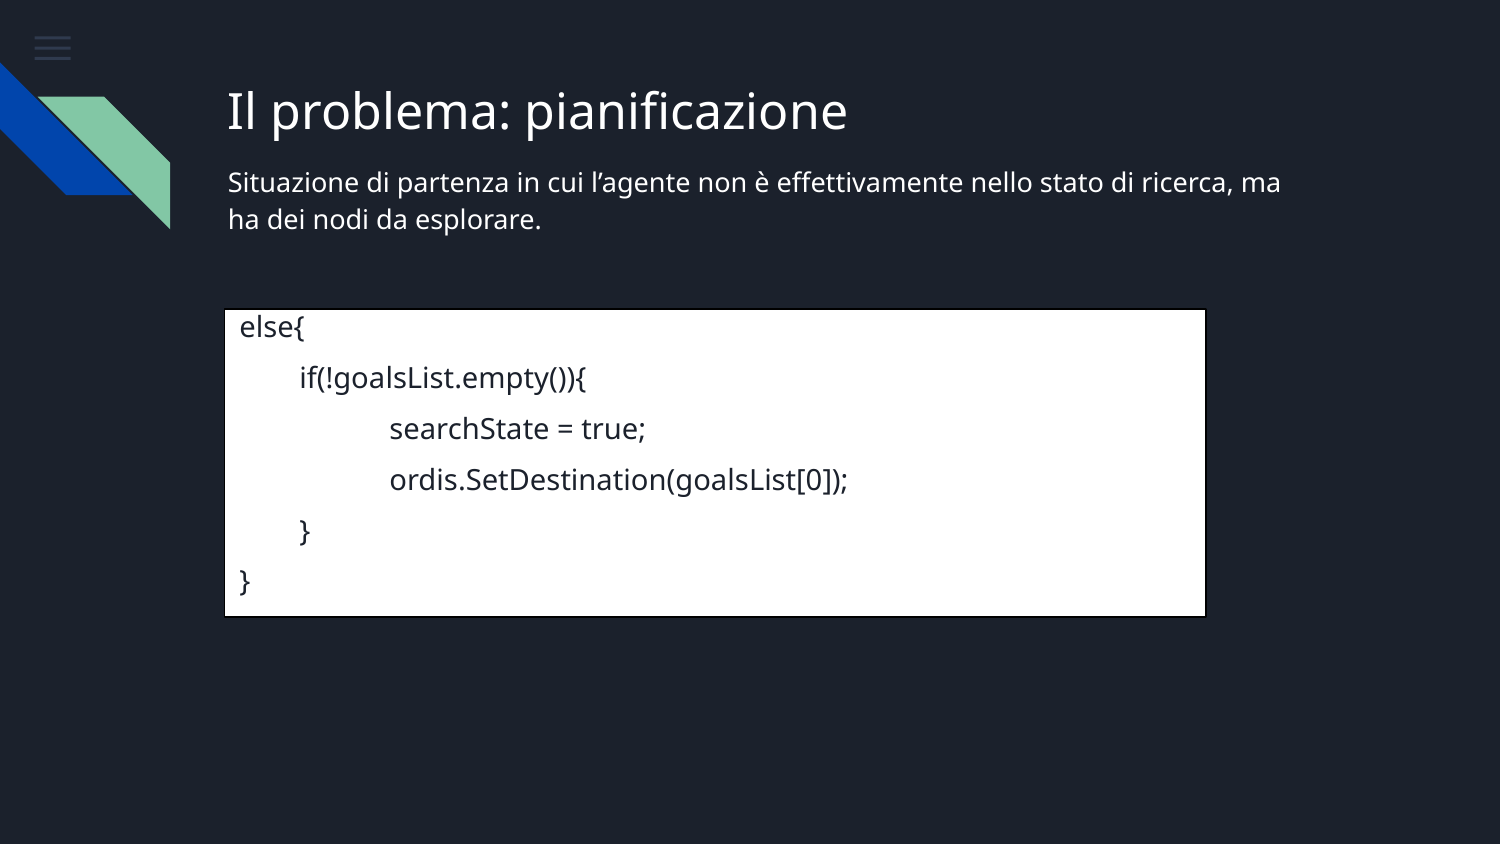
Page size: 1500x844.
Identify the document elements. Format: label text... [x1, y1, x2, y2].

list Situazione di partenza in cui l’agente non è effettivamente nello stato di ricerca, ma ha dei nodi da esplorare. [212, 145, 1330, 277]
title Il problema: pianificazione [212, 64, 1368, 215]
list else{ if(!goalsList.empty()){ searchState = true; ordis.SetDestination(goalsList[0]); } } [224, 308, 1207, 618]
